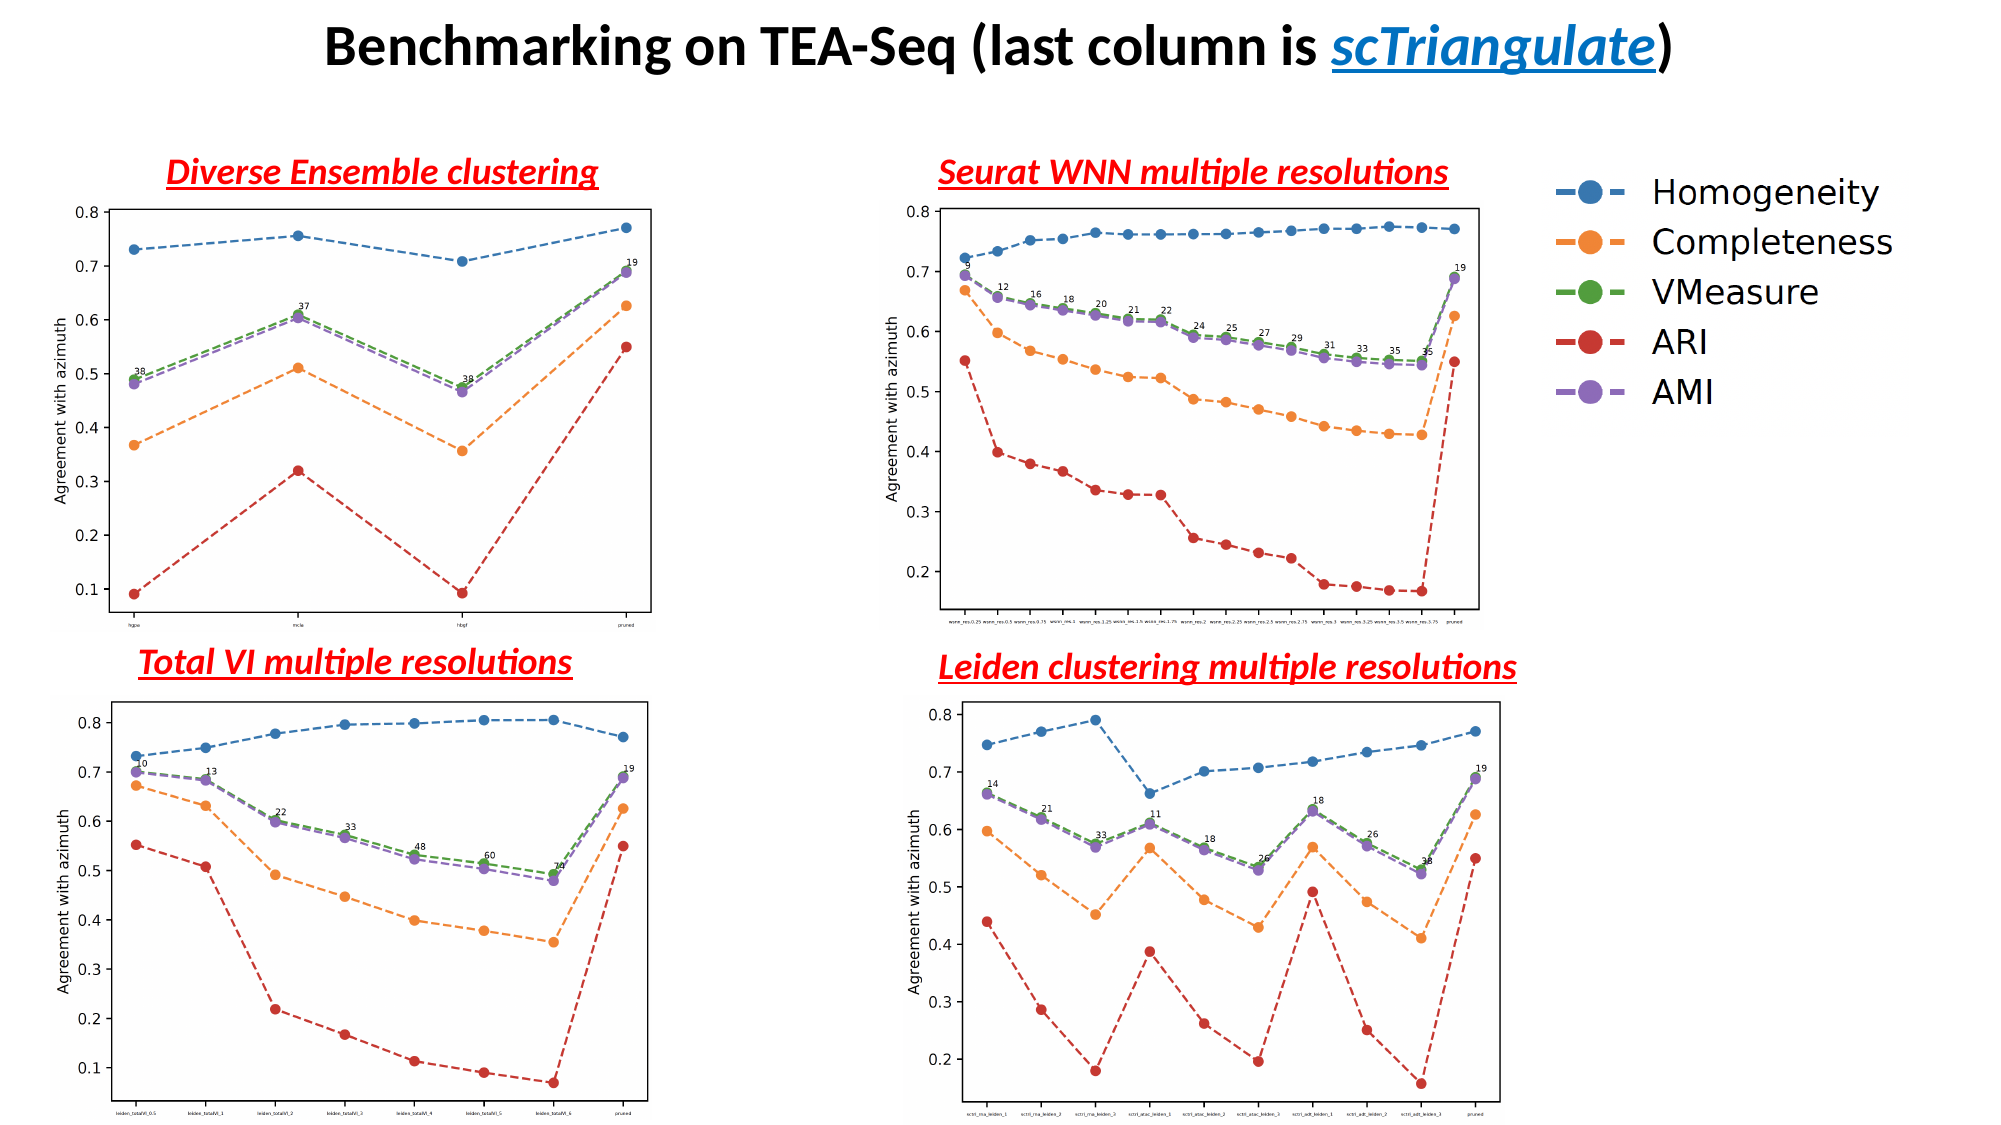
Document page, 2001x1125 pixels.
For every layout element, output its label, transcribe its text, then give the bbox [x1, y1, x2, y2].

text_box Seurat WNN multiple resolutions [923, 139, 1484, 200]
text_box Diverse Ensemble clustering [151, 139, 656, 200]
text_box Benchmarking on TEA-Seq (last column is scTriangulate) [310, 0, 2000, 85]
text_box Leiden clustering multiple resolutions [923, 634, 1593, 695]
picture [903, 695, 1505, 1125]
picture [50, 200, 656, 632]
picture [879, 200, 1484, 631]
text_box Total VI multiple resolutions [123, 630, 684, 690]
picture [1541, 169, 1909, 437]
picture [50, 695, 652, 1120]
